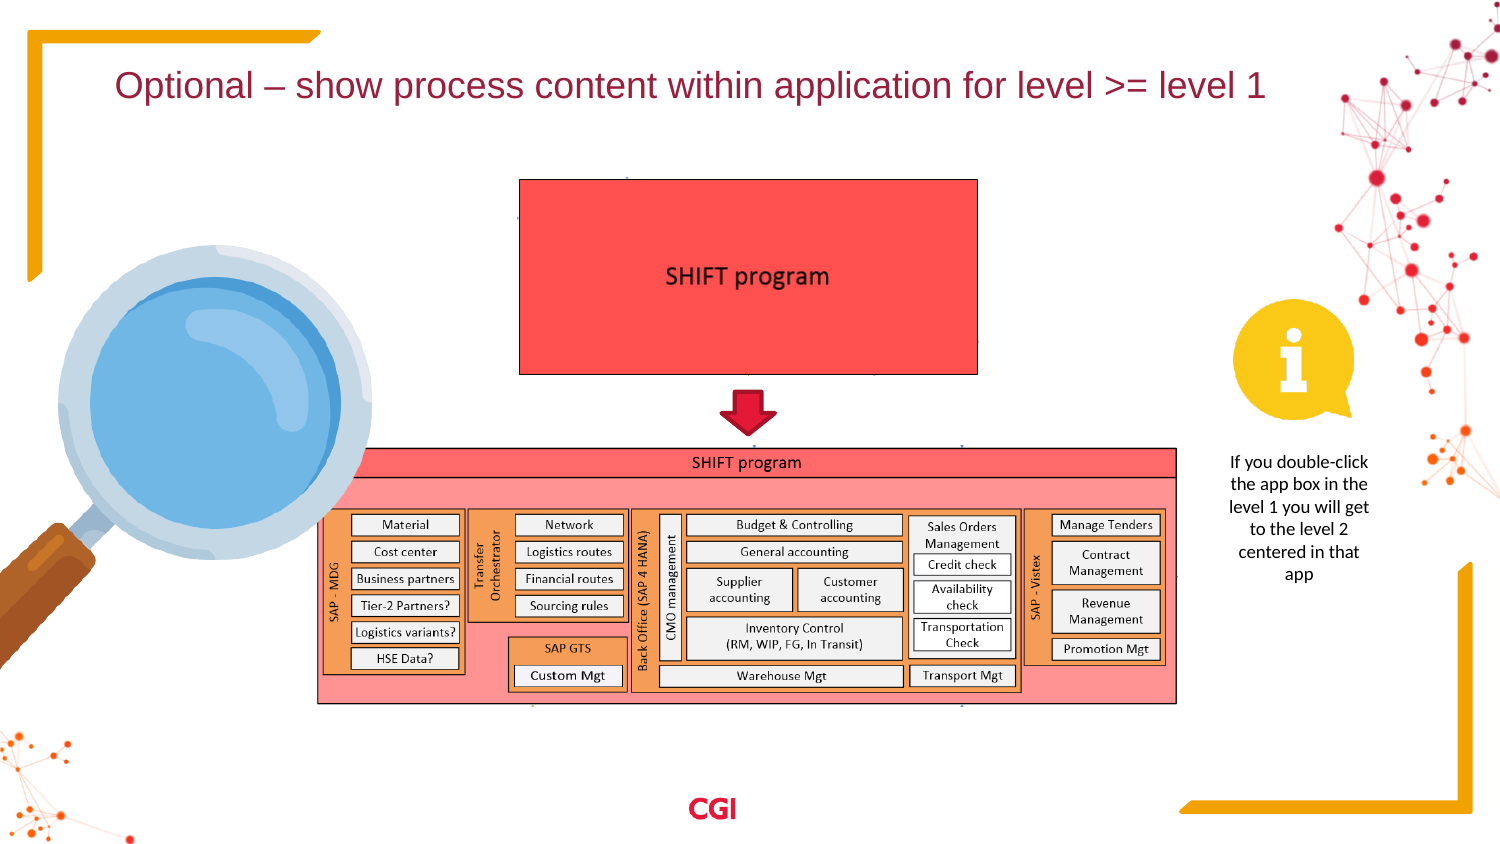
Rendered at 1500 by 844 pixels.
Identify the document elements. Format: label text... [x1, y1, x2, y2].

picture [679, 787, 745, 829]
text_box If you double-click the app box in the level 1 you will get to the level 2 centered in that app [1210, 442, 1388, 592]
picture [1211, 0, 1500, 512]
picture [0, 245, 373, 844]
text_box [315, 177, 1179, 707]
text_box Optional – show process content within application for level >= level 1 [41, 54, 1341, 114]
